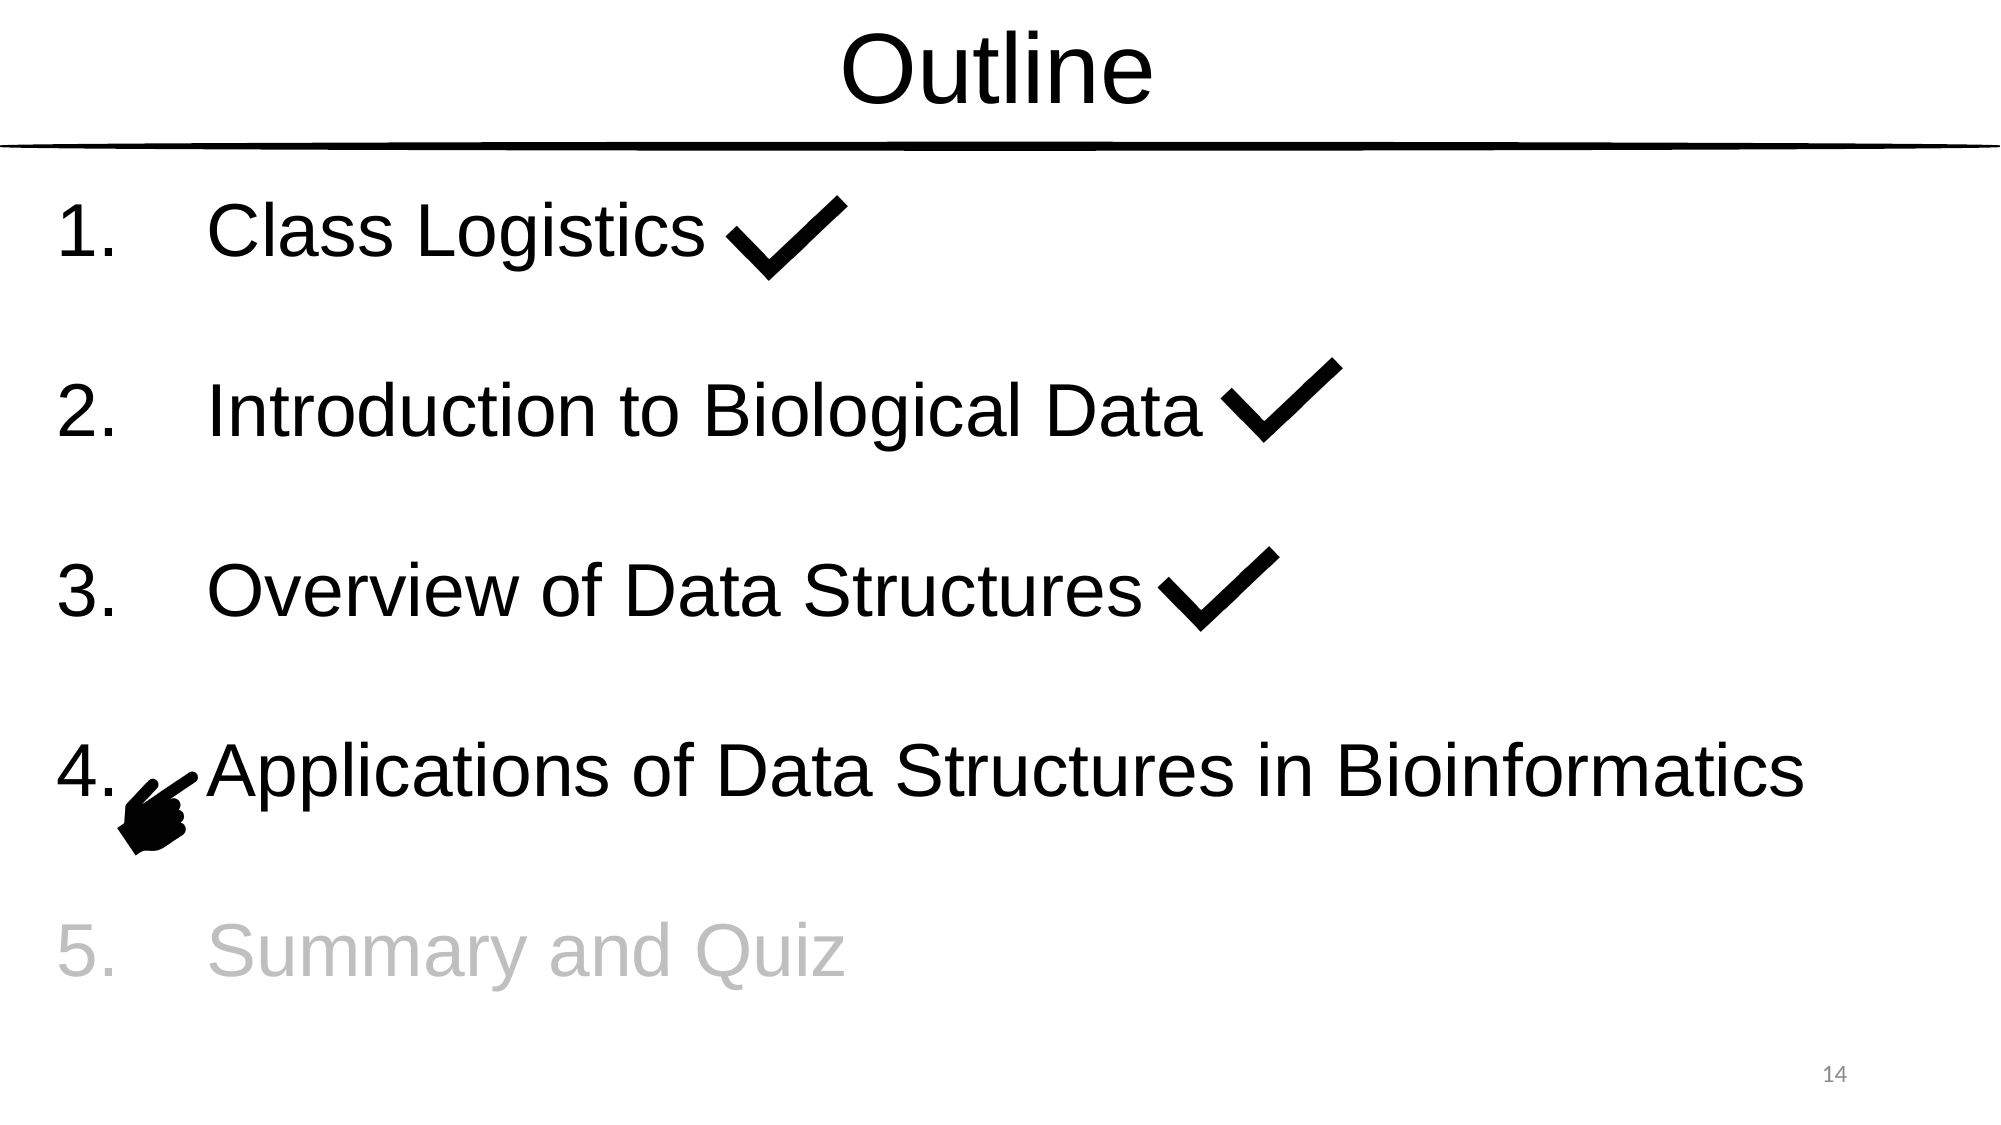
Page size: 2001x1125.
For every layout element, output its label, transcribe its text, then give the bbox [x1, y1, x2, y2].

picture [87, 734, 238, 885]
picture [1218, 336, 1345, 463]
slide_number 14 [1412, 1042, 1863, 1103]
text_box Class Logistics Introduction to Biological Data Overview of Data Structures Applications of Data Structures in Bioinformatics Summary and Quiz [42, 174, 1955, 999]
text_box [0, 142, 2000, 150]
title Outline [135, 12, 1861, 131]
picture [723, 174, 850, 301]
picture [1155, 525, 1282, 652]
